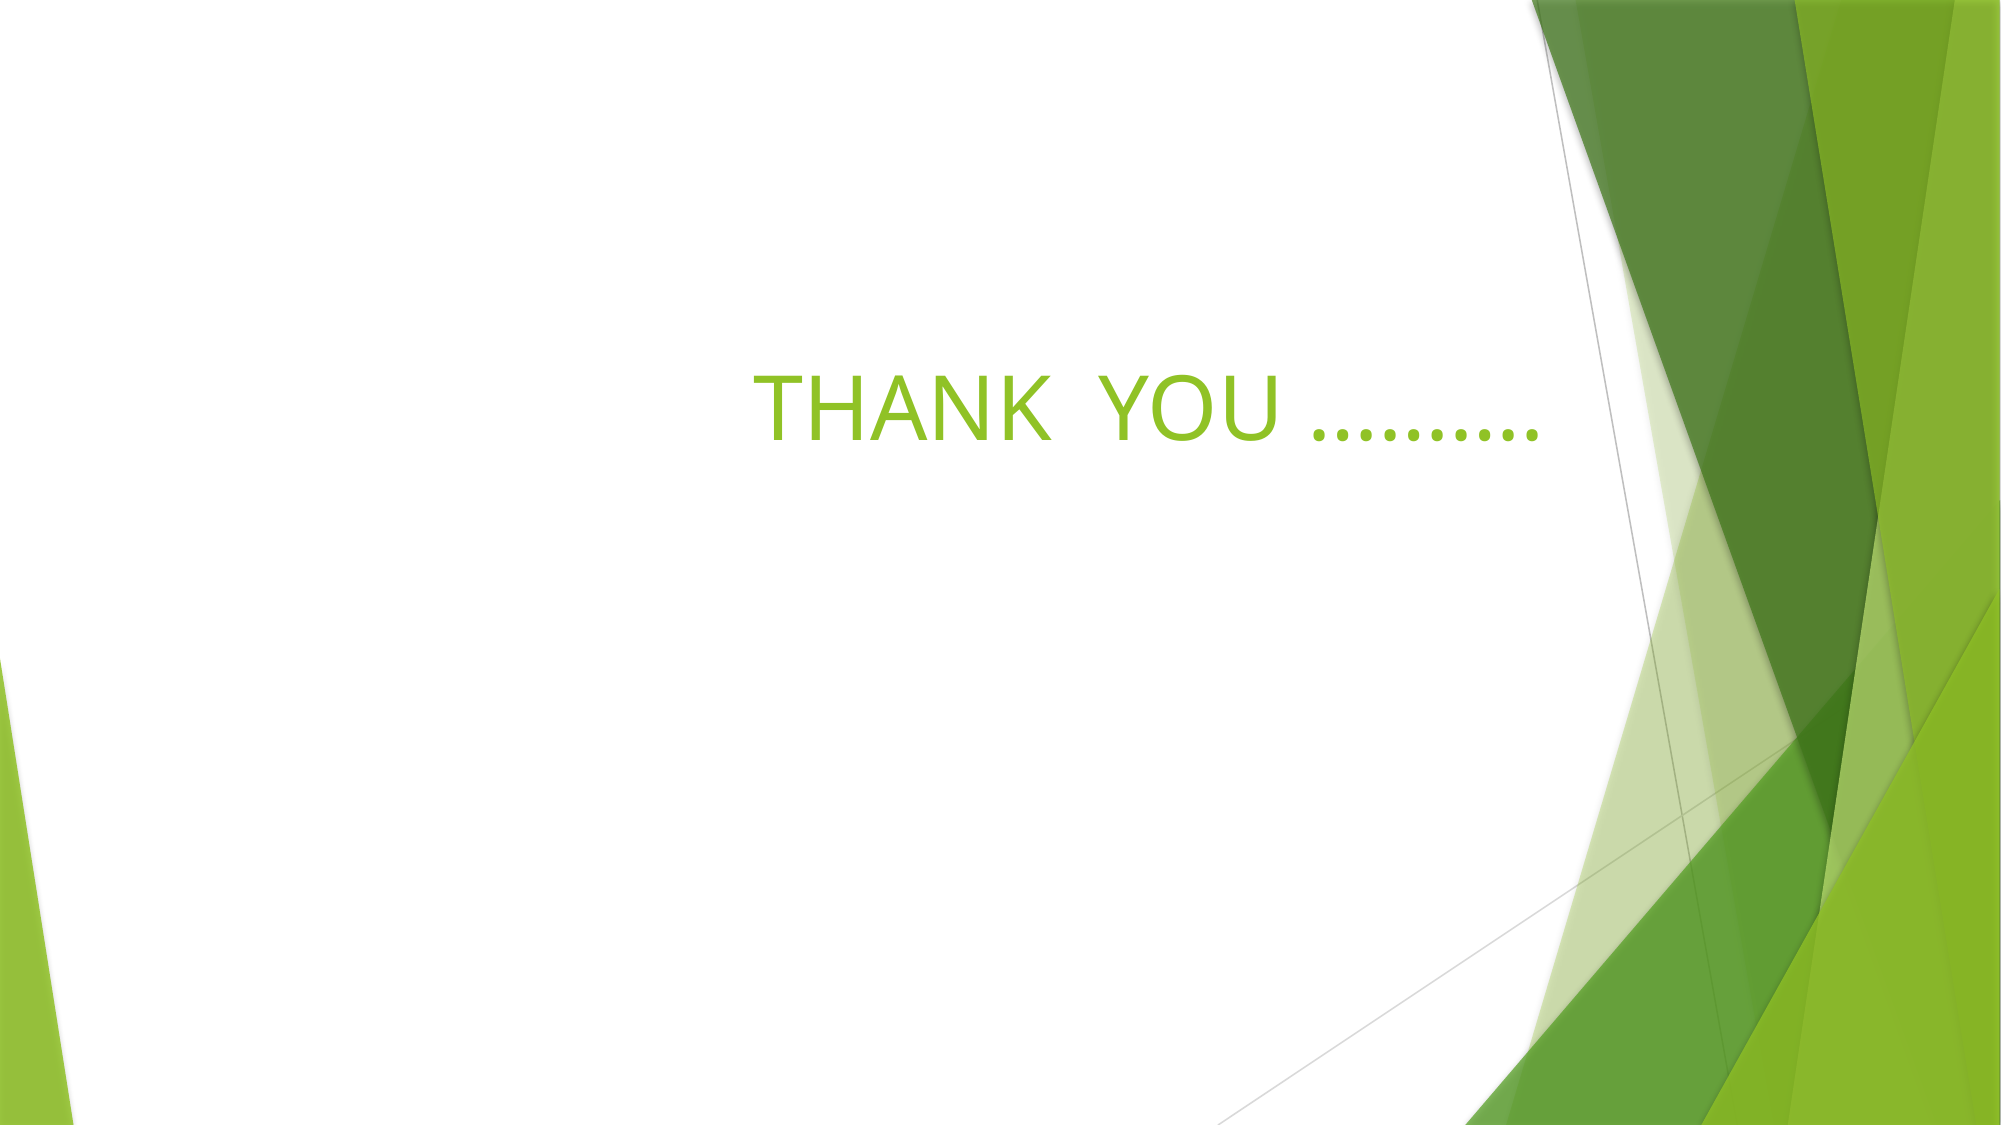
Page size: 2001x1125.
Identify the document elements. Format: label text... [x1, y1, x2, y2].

title THANK YOU ………. [85, 99, 1561, 1125]
